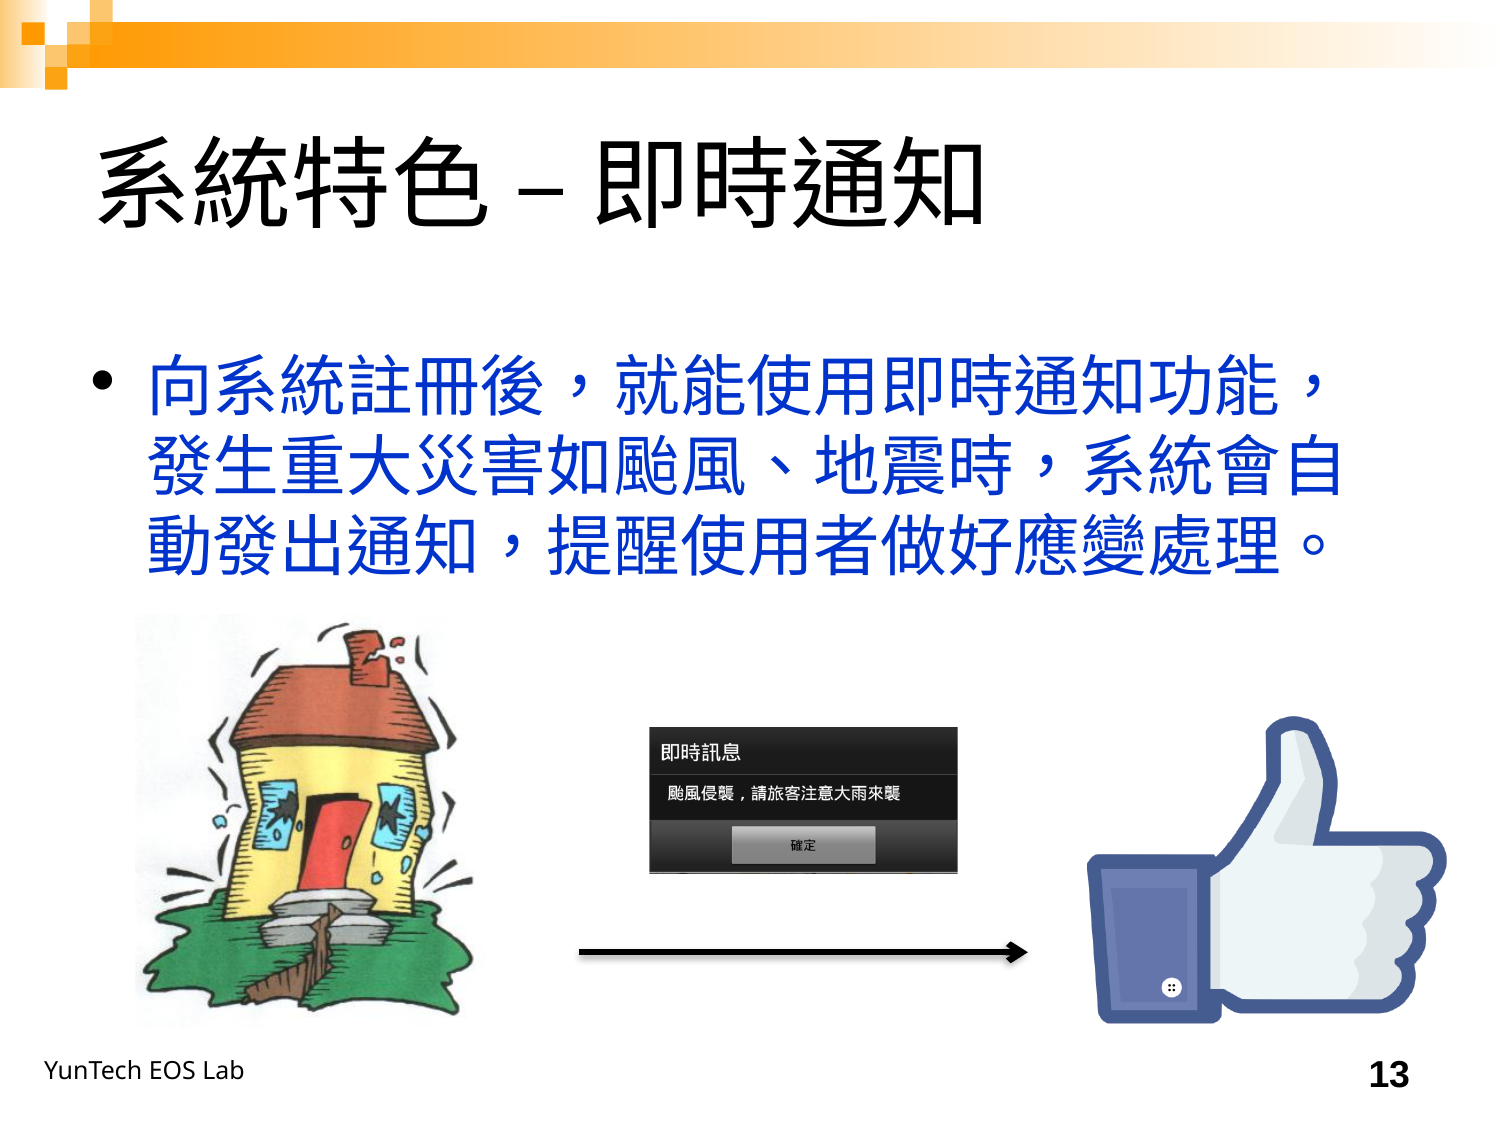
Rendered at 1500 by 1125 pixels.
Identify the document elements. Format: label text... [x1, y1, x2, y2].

picture [648, 727, 958, 874]
slide_number 13 [1074, 1042, 1425, 1103]
title 系統特色 – 即時通知 [76, 78, 1427, 283]
list 向系統註冊後，就能使用即時通知功能，發生重大災害如颱風、地震時，系統會自動發出通知，提醒使用者做好應變處理。 [75, 336, 1425, 1059]
picture [135, 614, 492, 1027]
picture [1087, 716, 1449, 1027]
